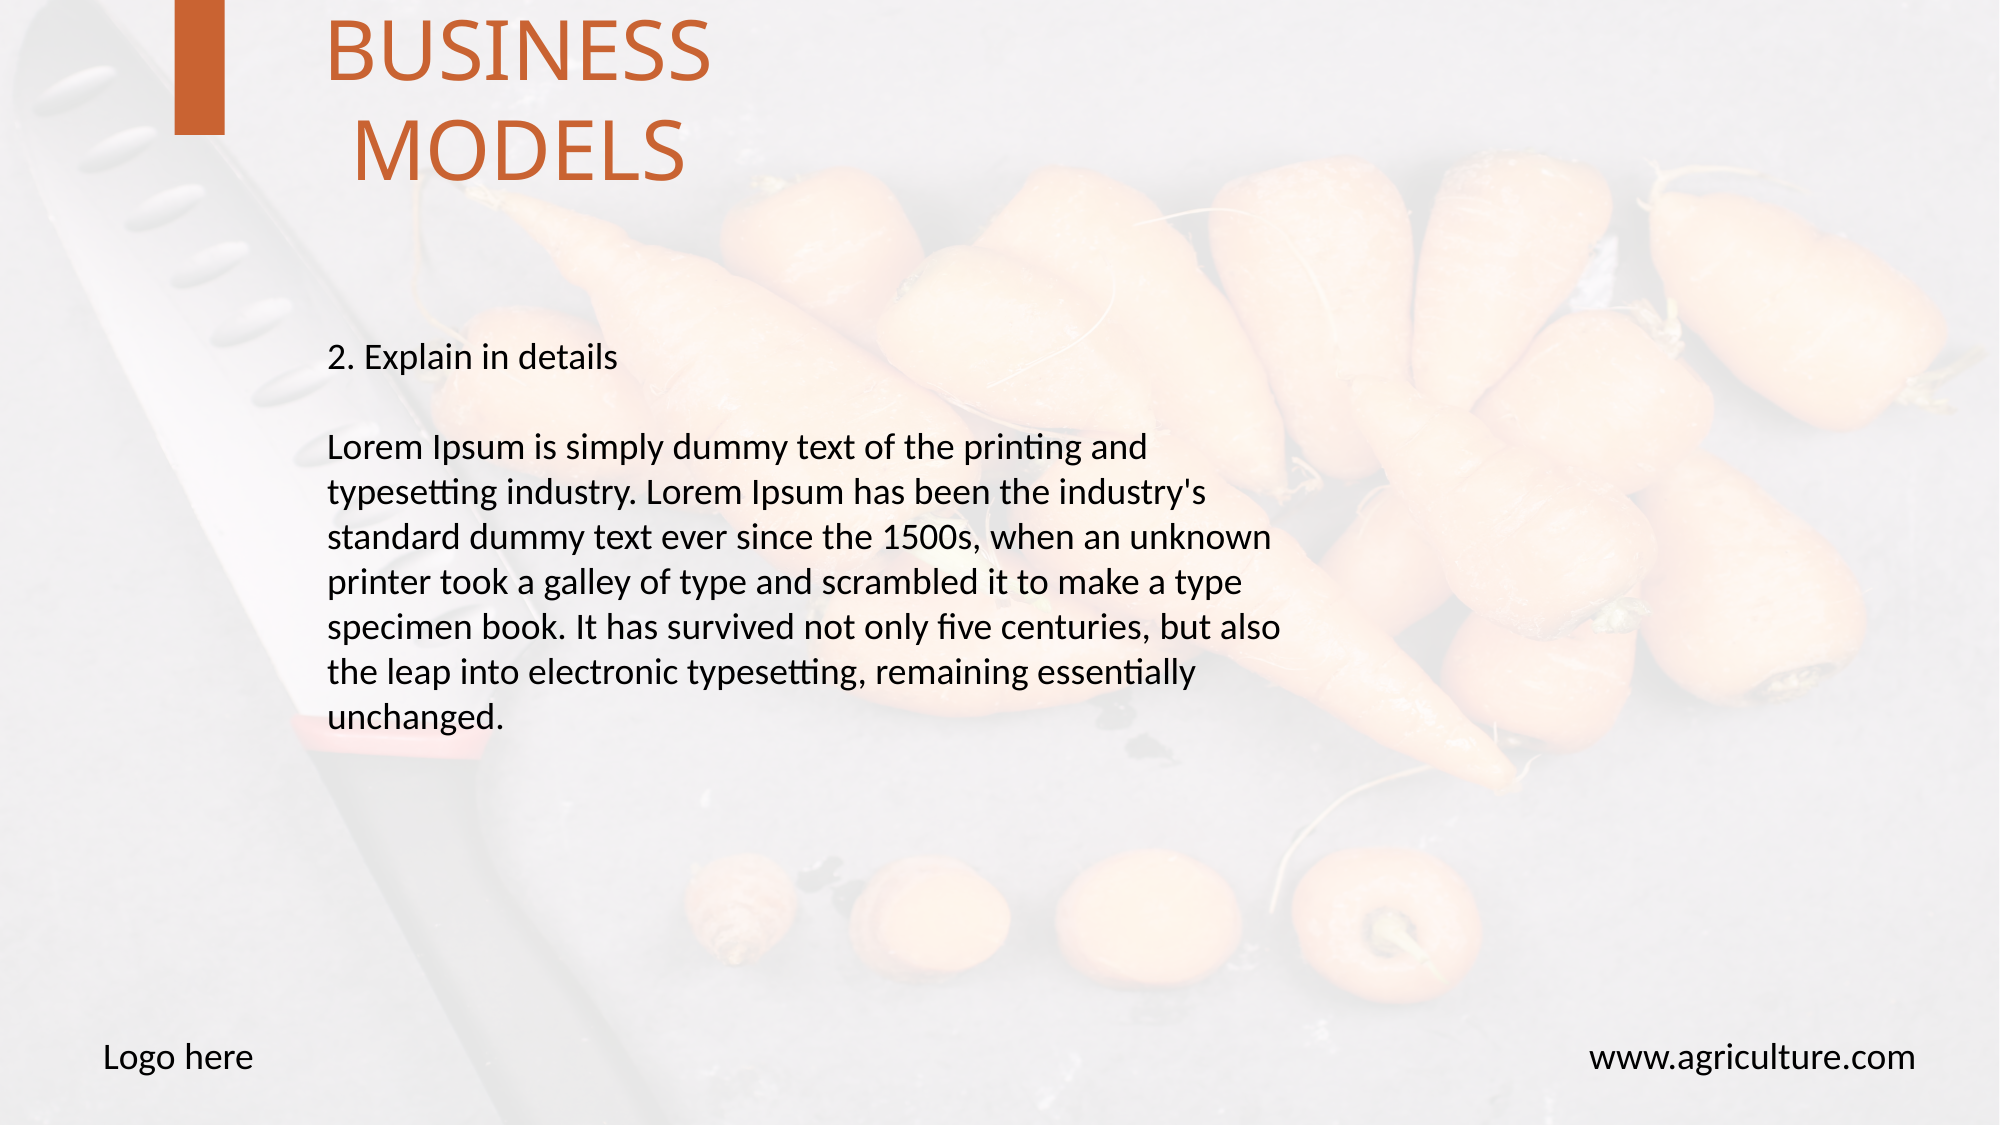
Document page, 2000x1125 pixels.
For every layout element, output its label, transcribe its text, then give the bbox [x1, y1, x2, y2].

text_box [173, 0, 227, 137]
text_box Logo here [88, 1024, 270, 1085]
text_box www.agriculture.com [1574, 1024, 1932, 1085]
title BUSINESS MODELS [149, 26, 888, 169]
text_box 2. Explain in details Lorem Ipsum is simply dummy text of the printing and typesetting industry. Lorem Ipsum has been the industry's standard dummy text ever since the 1500s, when an unknown printer took a galley of type and scrambled it to make a type specimen book. It has survived not only five centuries, but also the leap into electronic typesetting, remaining essentially unchanged. [312, 324, 1312, 745]
